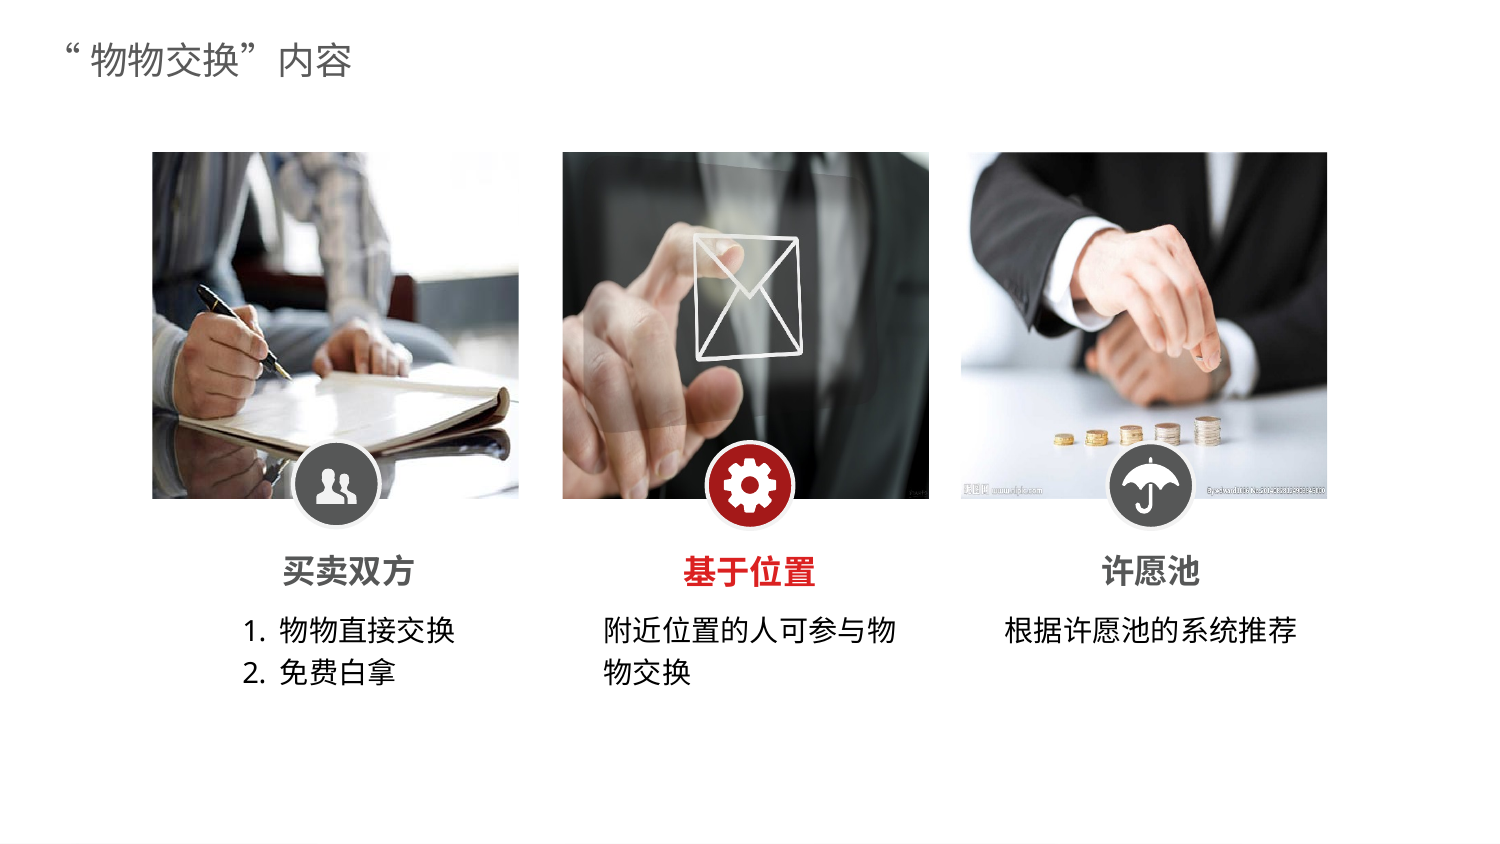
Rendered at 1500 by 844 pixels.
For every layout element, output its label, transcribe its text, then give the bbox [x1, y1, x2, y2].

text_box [594, 441, 906, 739]
text_box [959, 150, 1329, 500]
text_box [560, 150, 931, 500]
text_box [193, 440, 505, 739]
text_box “物物交换”内容 [43, 28, 394, 91]
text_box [995, 441, 1307, 739]
text_box [150, 150, 521, 500]
